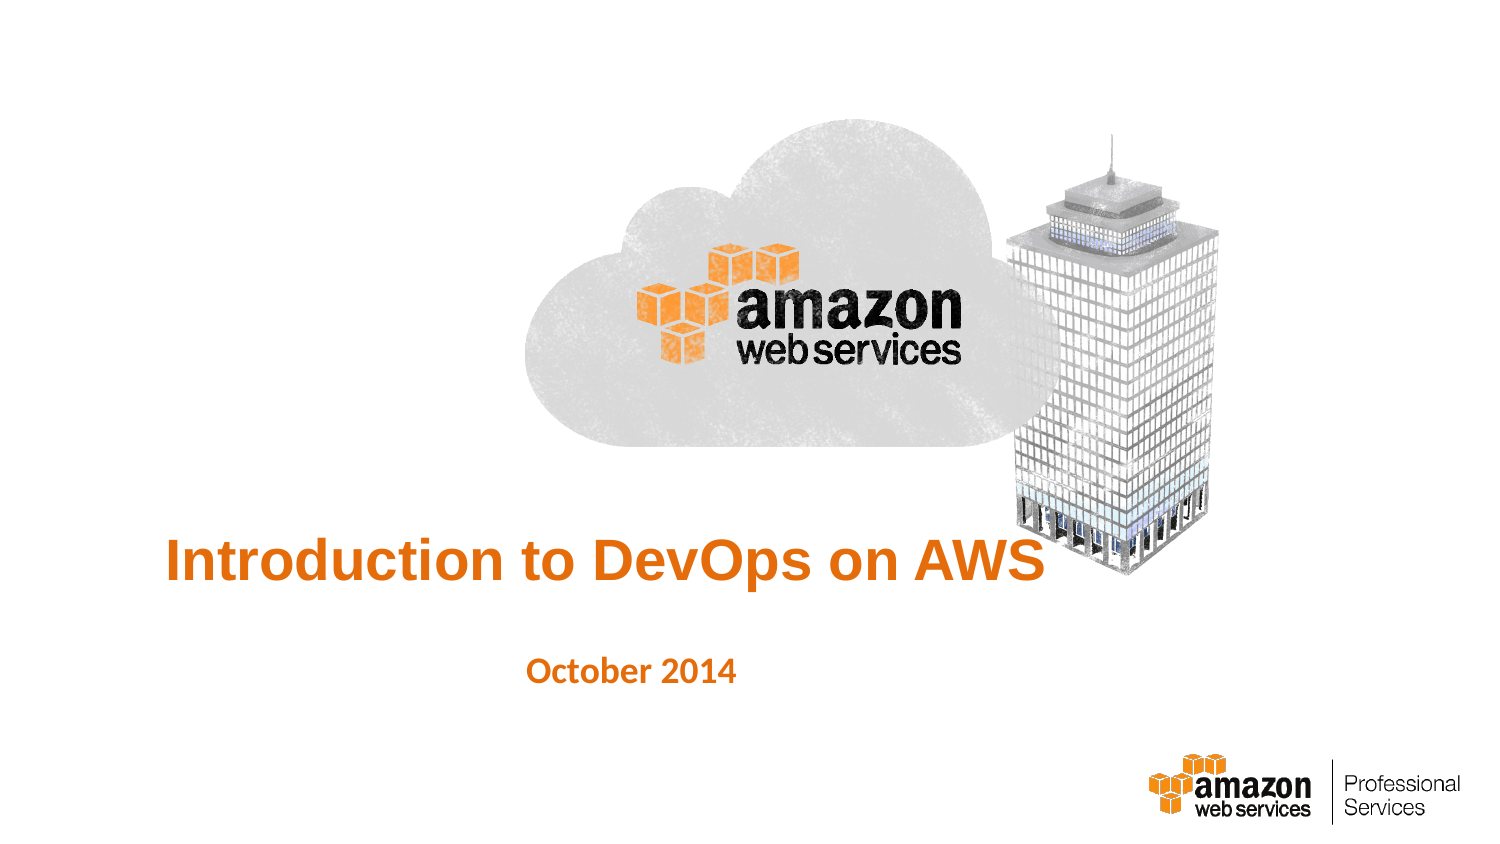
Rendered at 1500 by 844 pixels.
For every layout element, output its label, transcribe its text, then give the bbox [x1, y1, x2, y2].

picture [1149, 753, 1475, 832]
text_box October 2014 [410, 638, 853, 698]
picture [524, 119, 1272, 635]
title Introduction to DevOps on AWS [137, 475, 959, 640]
